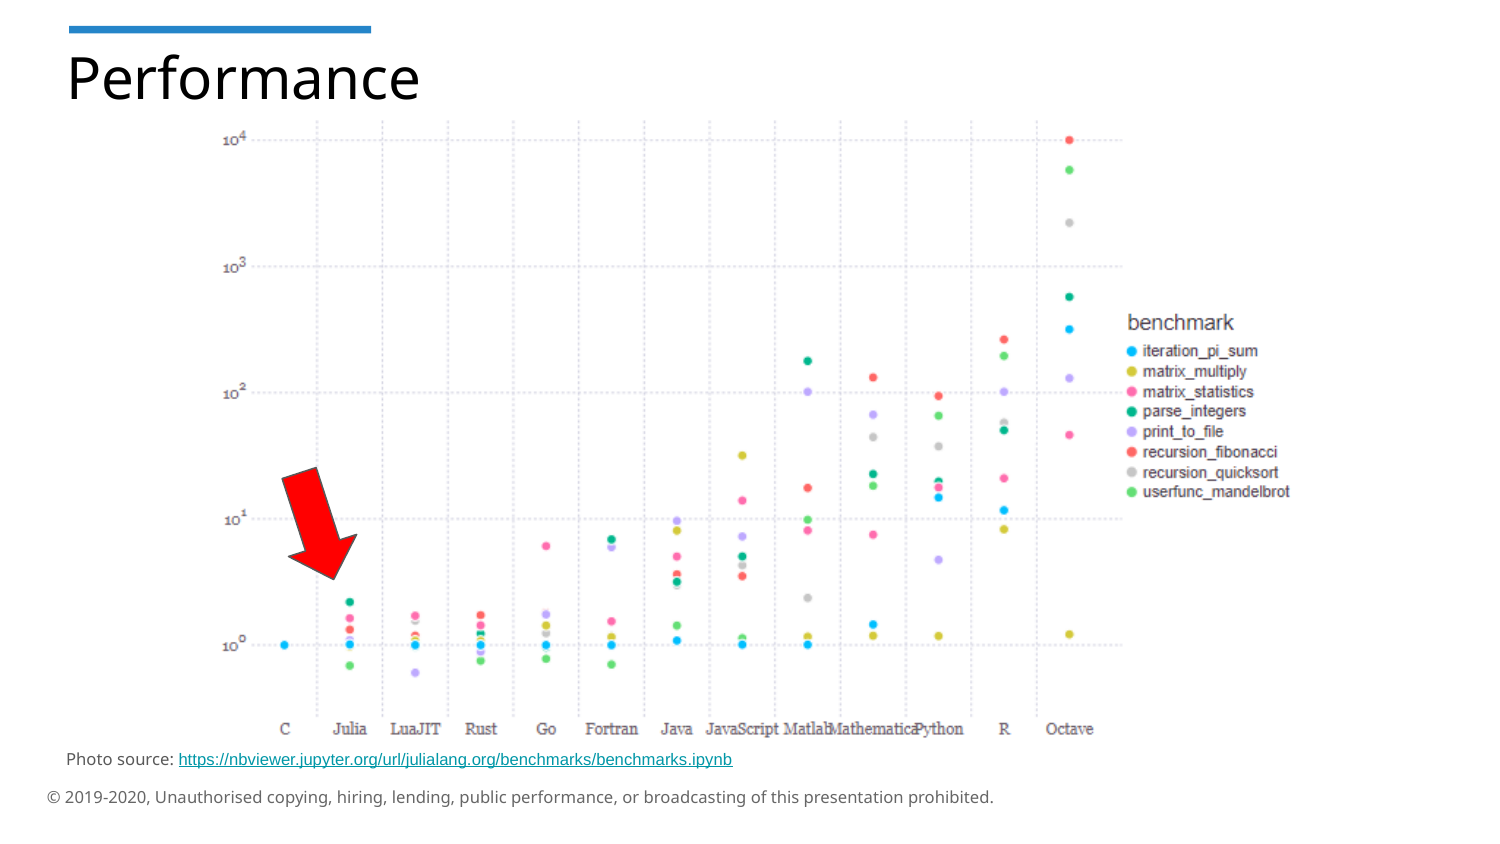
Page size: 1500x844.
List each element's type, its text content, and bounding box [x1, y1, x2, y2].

title Performance [51, 25, 1449, 120]
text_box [214, 119, 1297, 748]
list Photo source: https://nbviewer.jupyter.org/url/julialang.org/benchmarks/benchmarks.ipynb [51, 730, 1449, 767]
